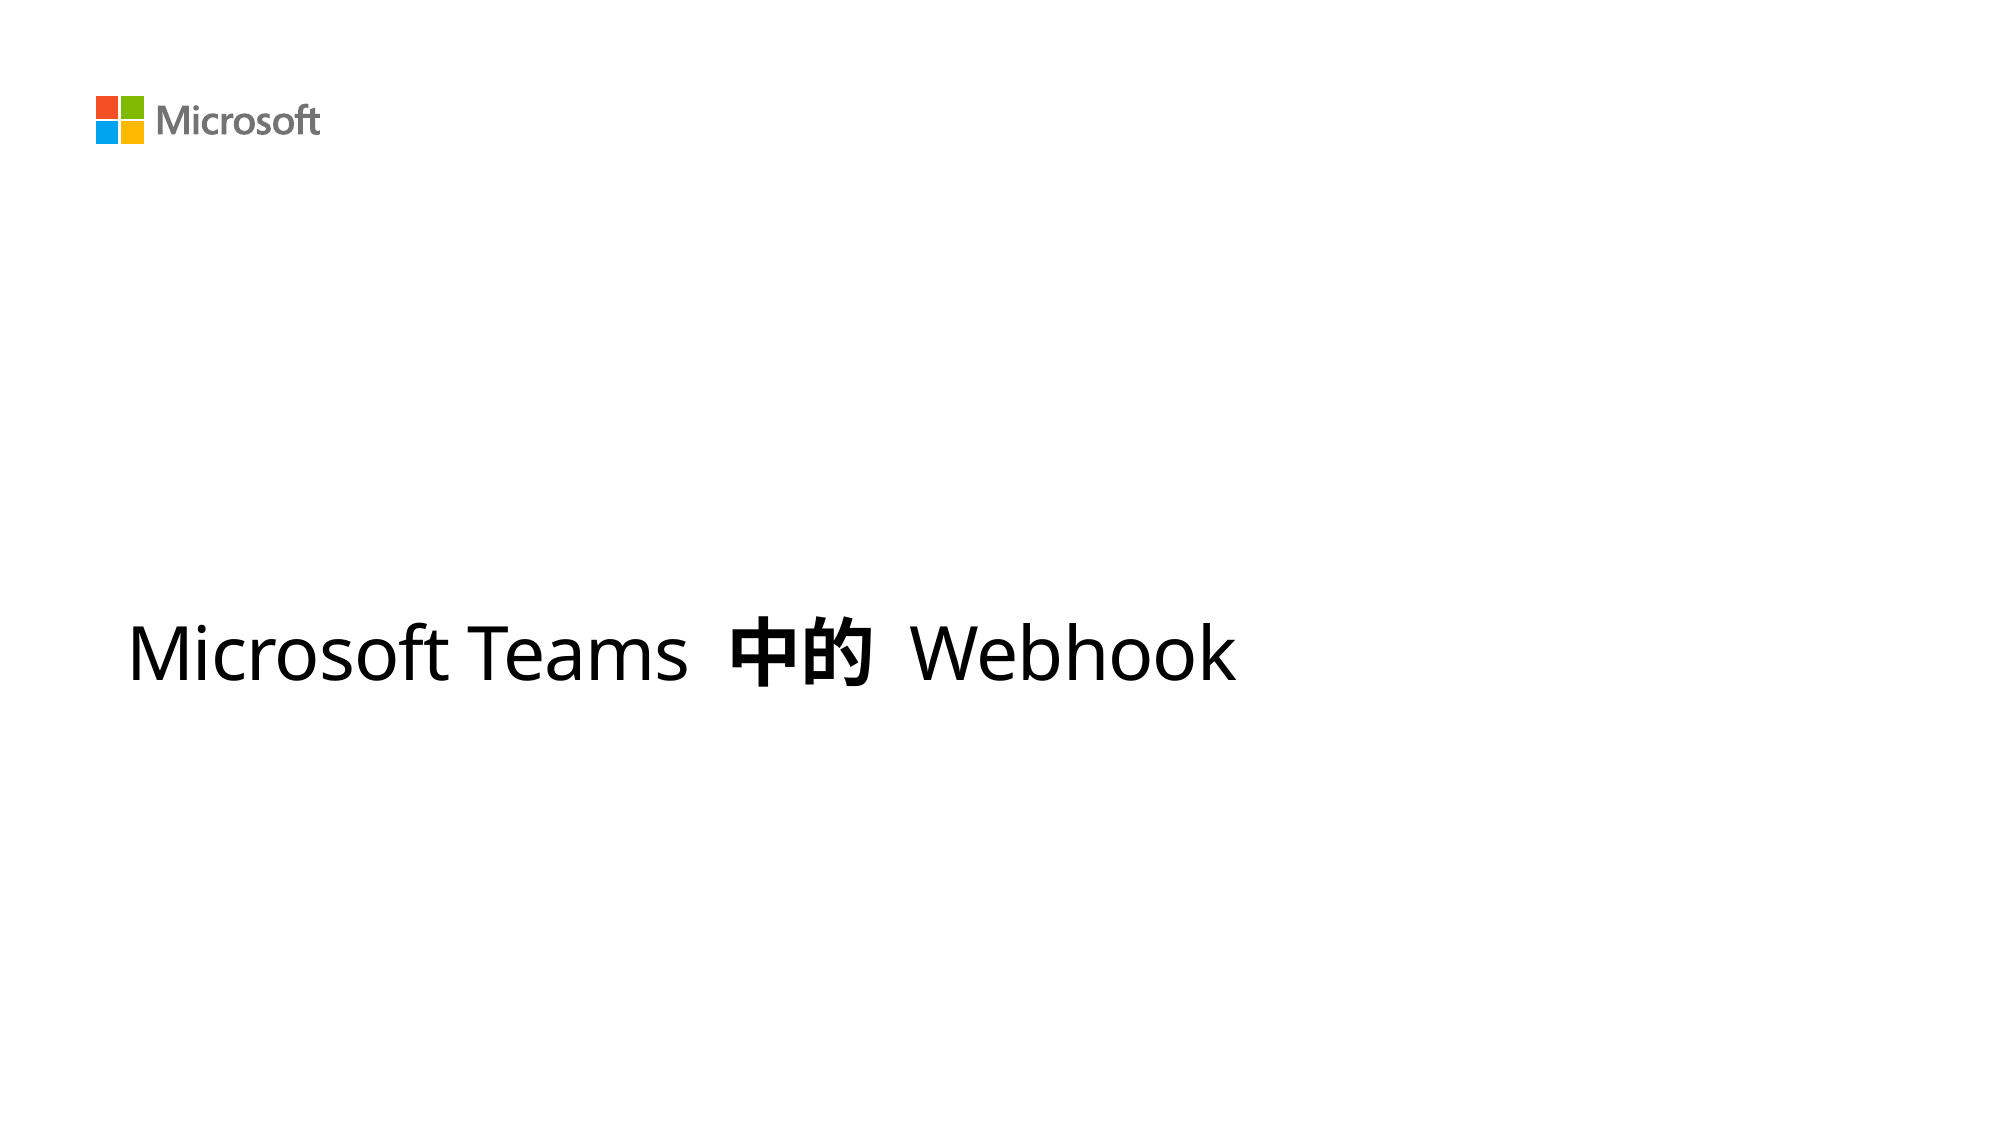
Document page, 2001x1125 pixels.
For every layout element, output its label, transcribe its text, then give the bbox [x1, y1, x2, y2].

title Microsoft Teams 中的 Webhook [126, 605, 1627, 696]
